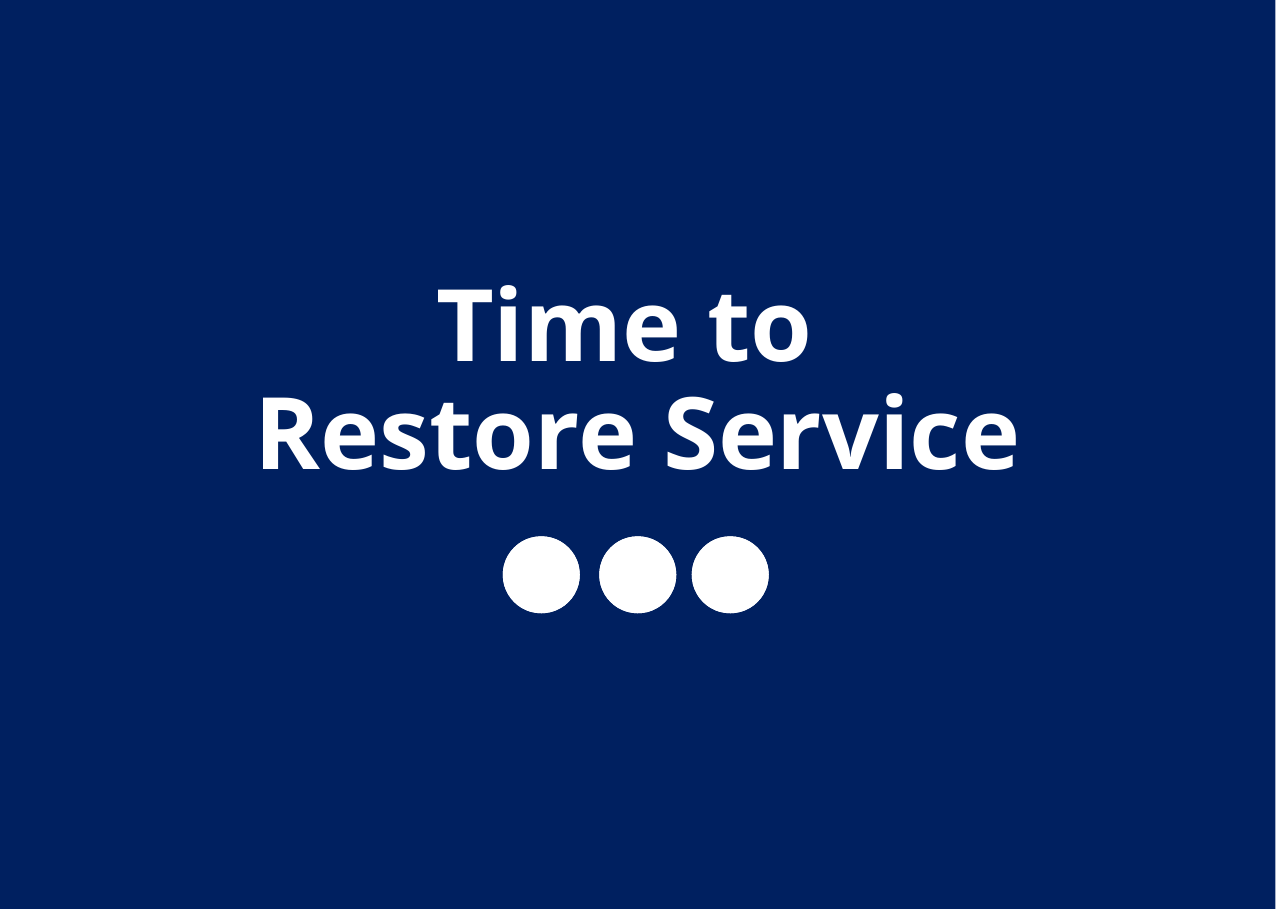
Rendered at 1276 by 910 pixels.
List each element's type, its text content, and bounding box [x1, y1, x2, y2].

title Time to Restore Service [117, 253, 1158, 513]
